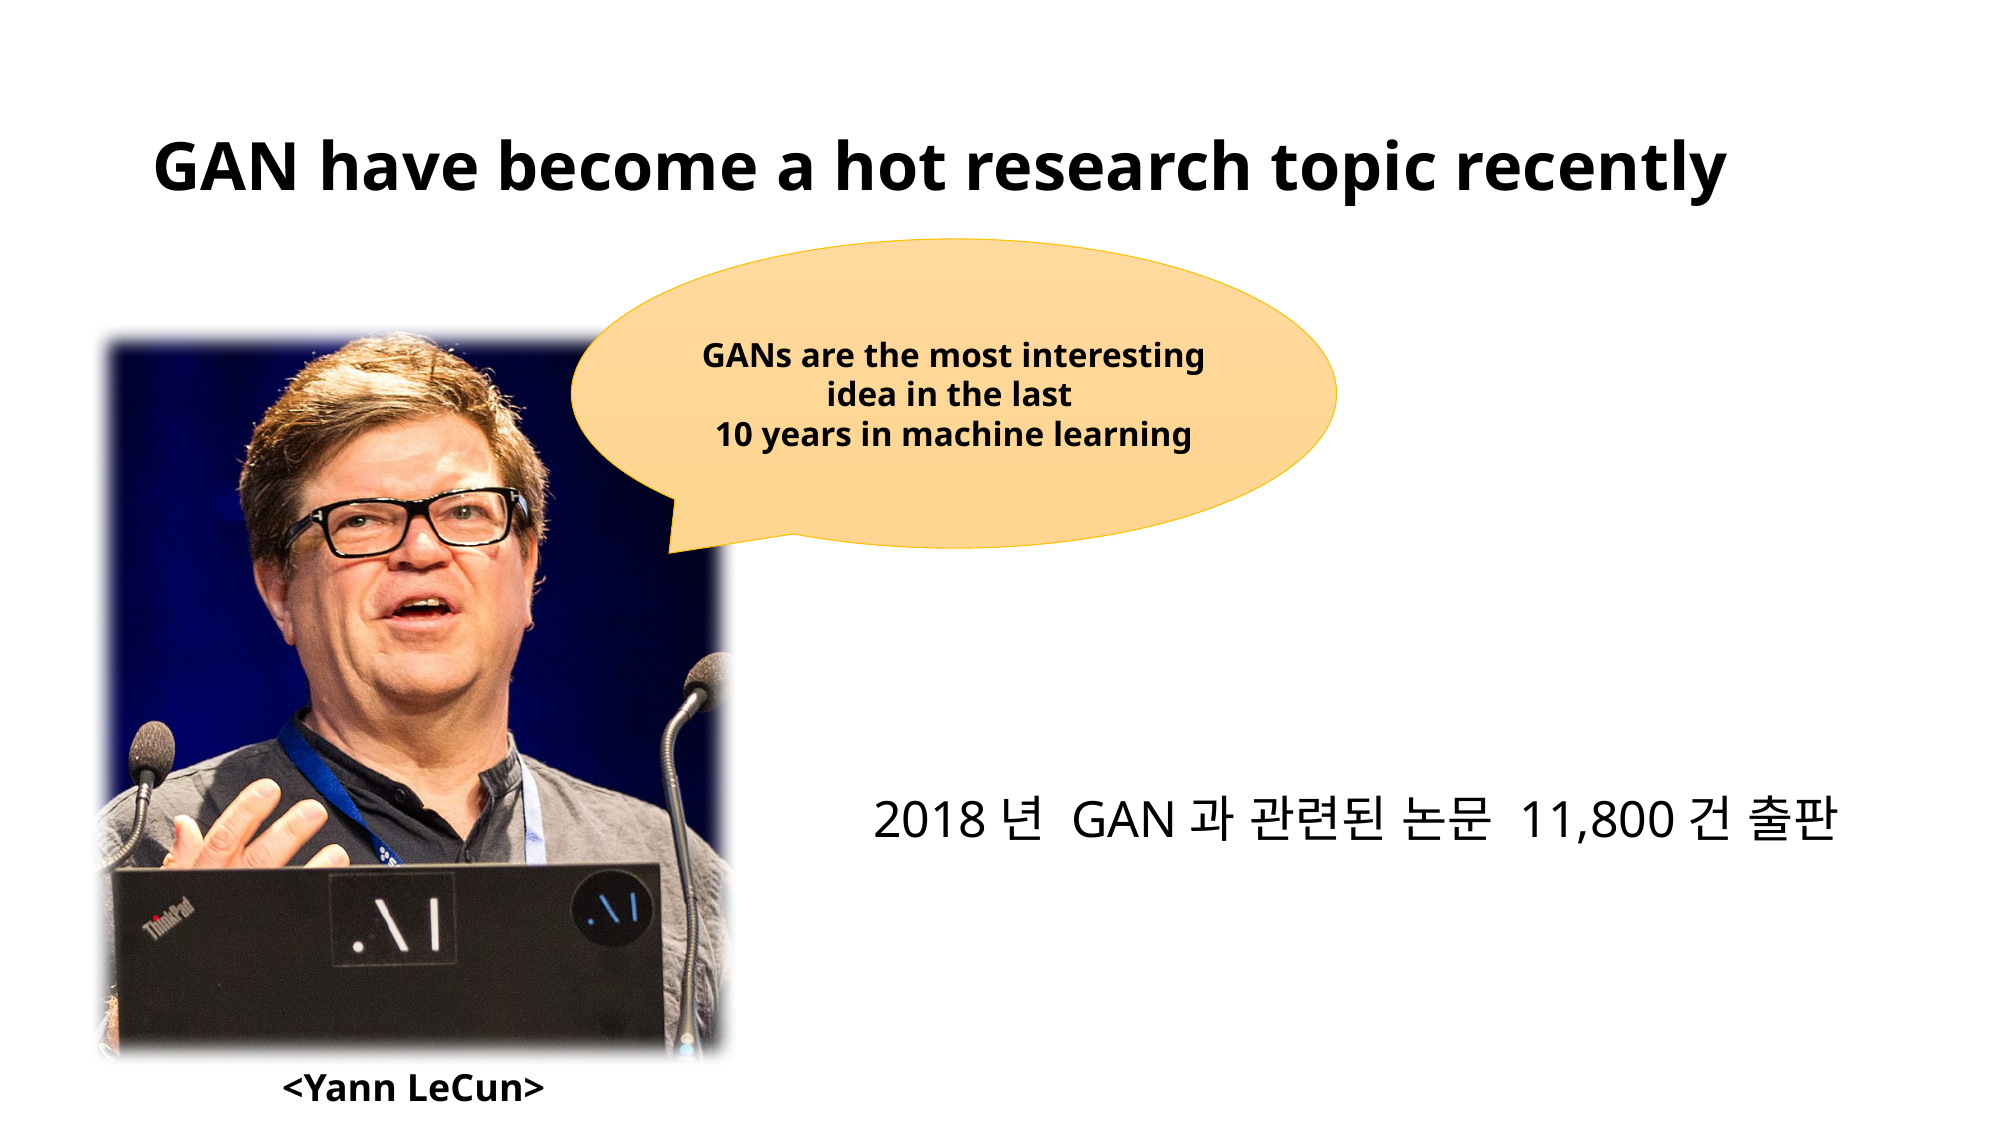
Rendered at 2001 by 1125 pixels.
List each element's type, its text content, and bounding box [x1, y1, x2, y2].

text_box <Yann LeCun> [247, 1066, 580, 1117]
text_box GANs are the most interesting idea in the last 10 years in machine learning [612, 238, 1338, 549]
picture [90, 323, 737, 1066]
title GAN have become a hot research topic recently [137, 59, 1863, 278]
